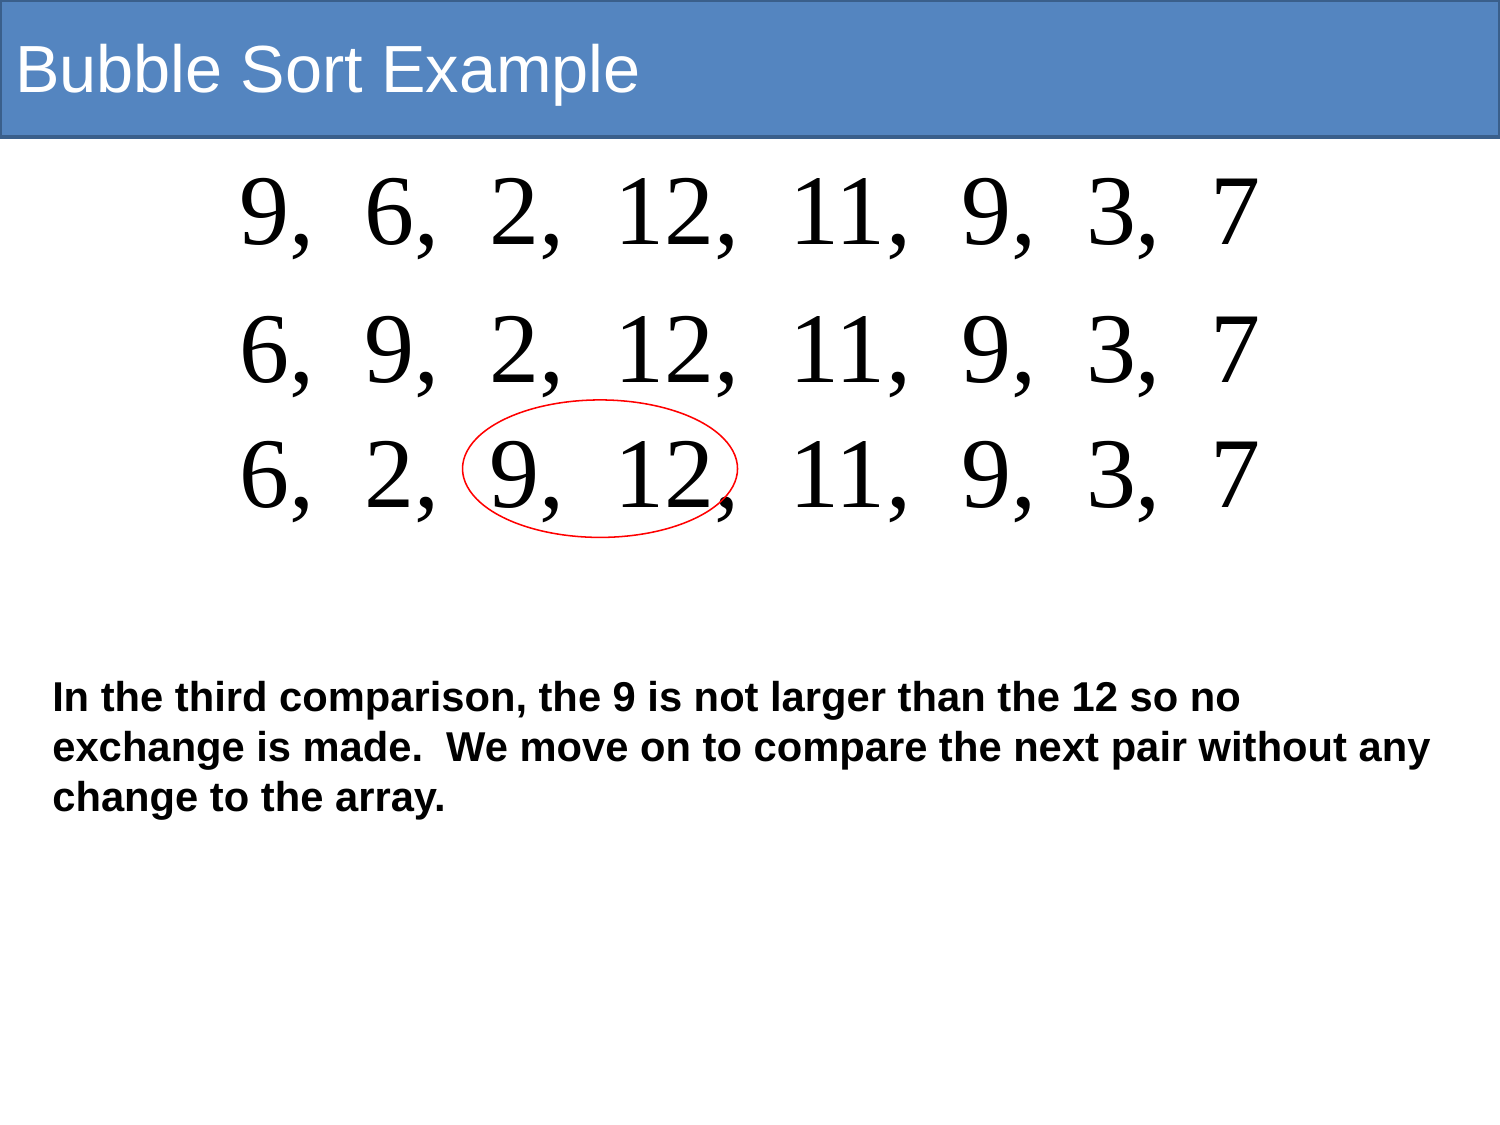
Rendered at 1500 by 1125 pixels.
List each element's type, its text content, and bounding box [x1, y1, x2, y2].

title Bubble Sort Example [0, 0, 1388, 132]
text_box 9, 6, 2, 12, 11, 9, 3, 7 [225, 137, 1325, 273]
text_box [462, 399, 738, 538]
text_box 6, 2, 9, 12, 11, 9, 3, 7 [607, 399, 1325, 535]
text_box In the third comparison, the 9 is not larger than the 12 so no exchange is made. We move on to compare the next pair without any change to the array. [37, 662, 1450, 828]
text_box 6, 9, 2, 12, 11, 9, 3, 7 [225, 275, 1325, 399]
text_box 6, 2, 9, 12, 11, 9, 3, 7 [225, 399, 593, 535]
